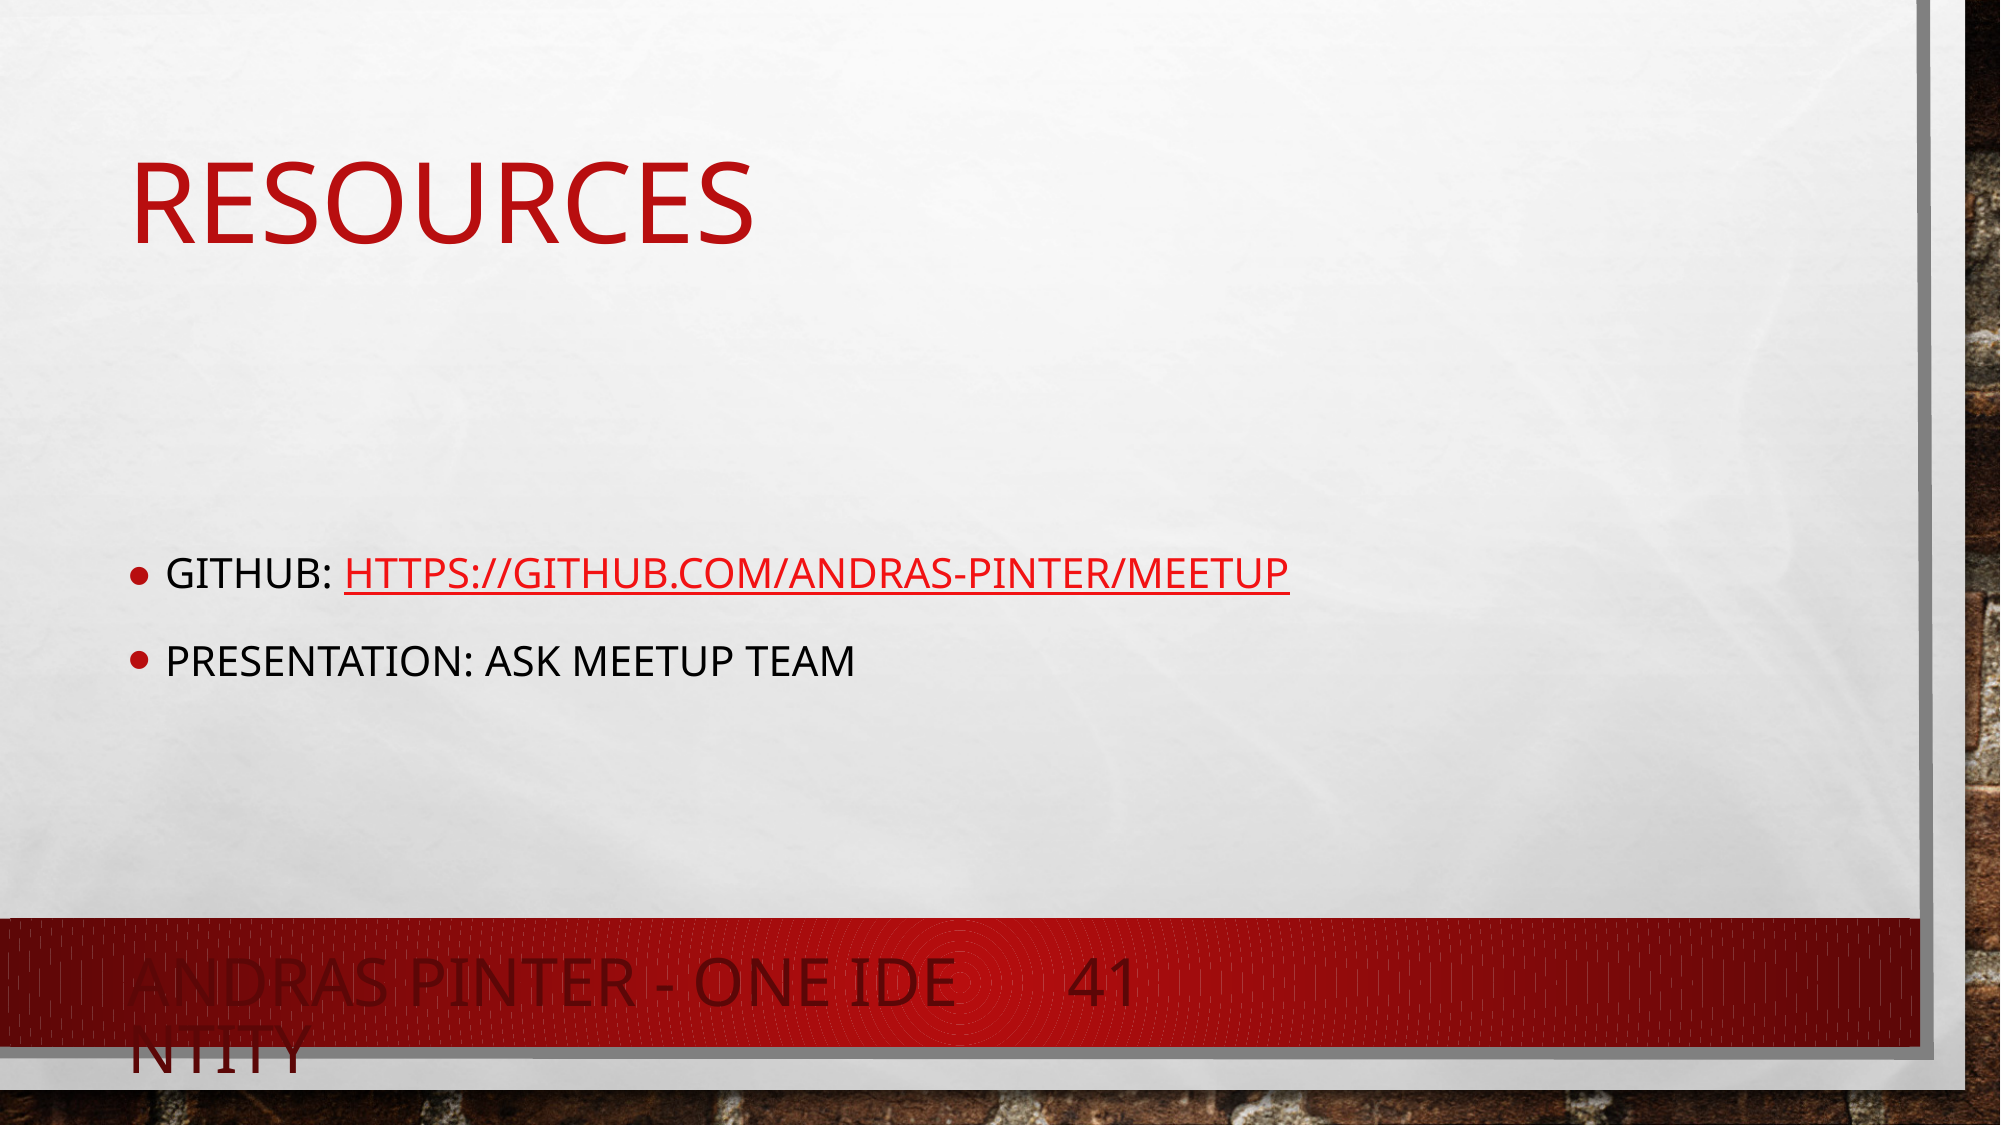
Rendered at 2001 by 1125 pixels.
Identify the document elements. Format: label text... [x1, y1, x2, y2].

picture [0, 0, 2000, 1125]
footer Andras Pinter - One Identity [112, 944, 1015, 1027]
title Resources [112, 112, 1818, 302]
list github: https://github.com/andras-pinter/meetup Presentation: Ask meetup team [112, 338, 1818, 882]
slide_number 41 [1031, 944, 1181, 1027]
